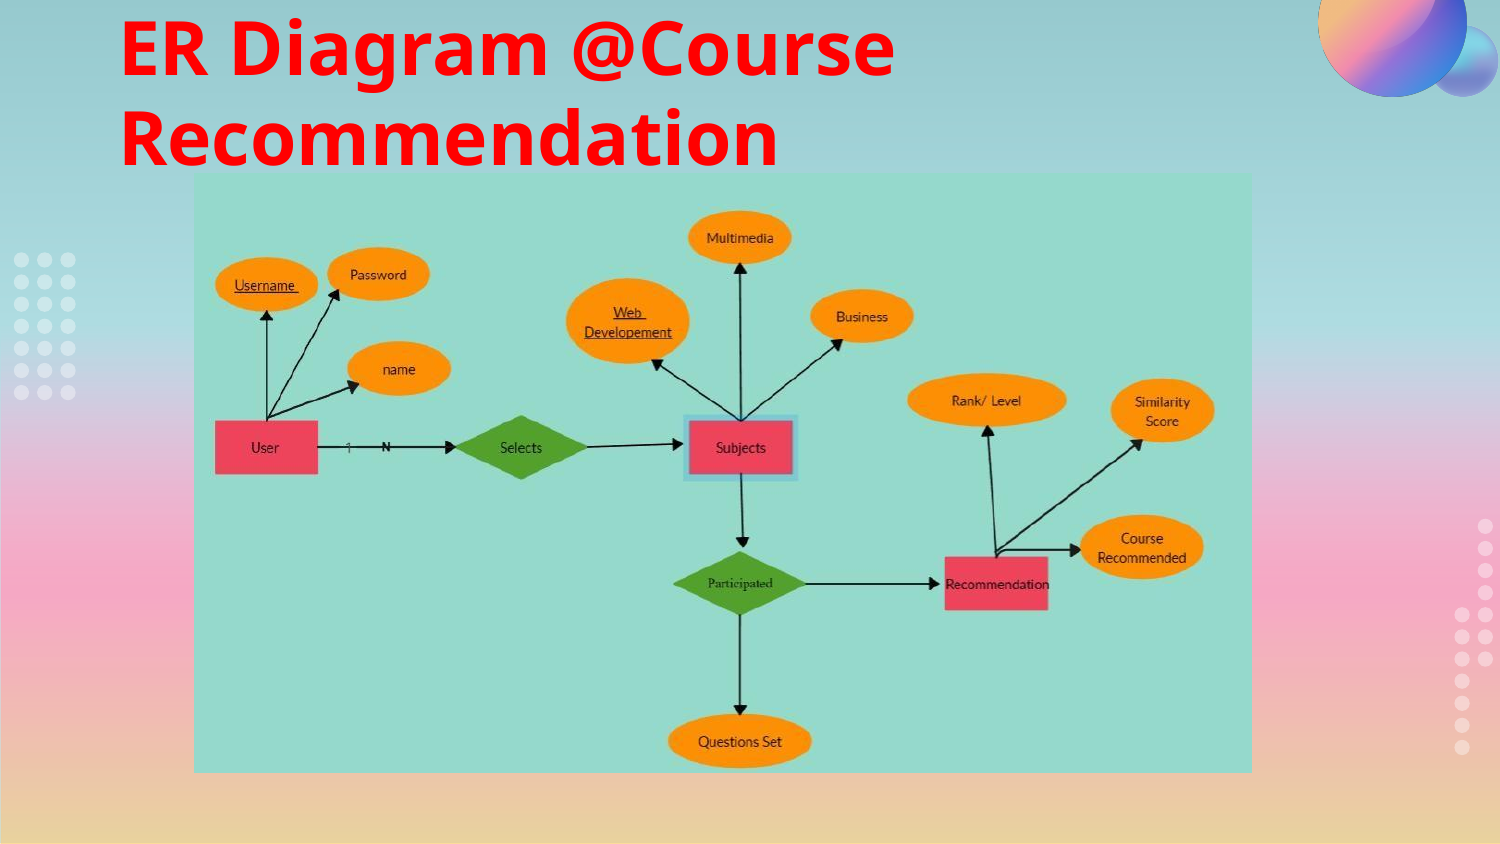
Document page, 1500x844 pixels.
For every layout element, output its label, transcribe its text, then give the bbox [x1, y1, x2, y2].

picture [0, 0, 1500, 844]
title ER Diagram @Course Recommendation [118, 43, 1382, 138]
